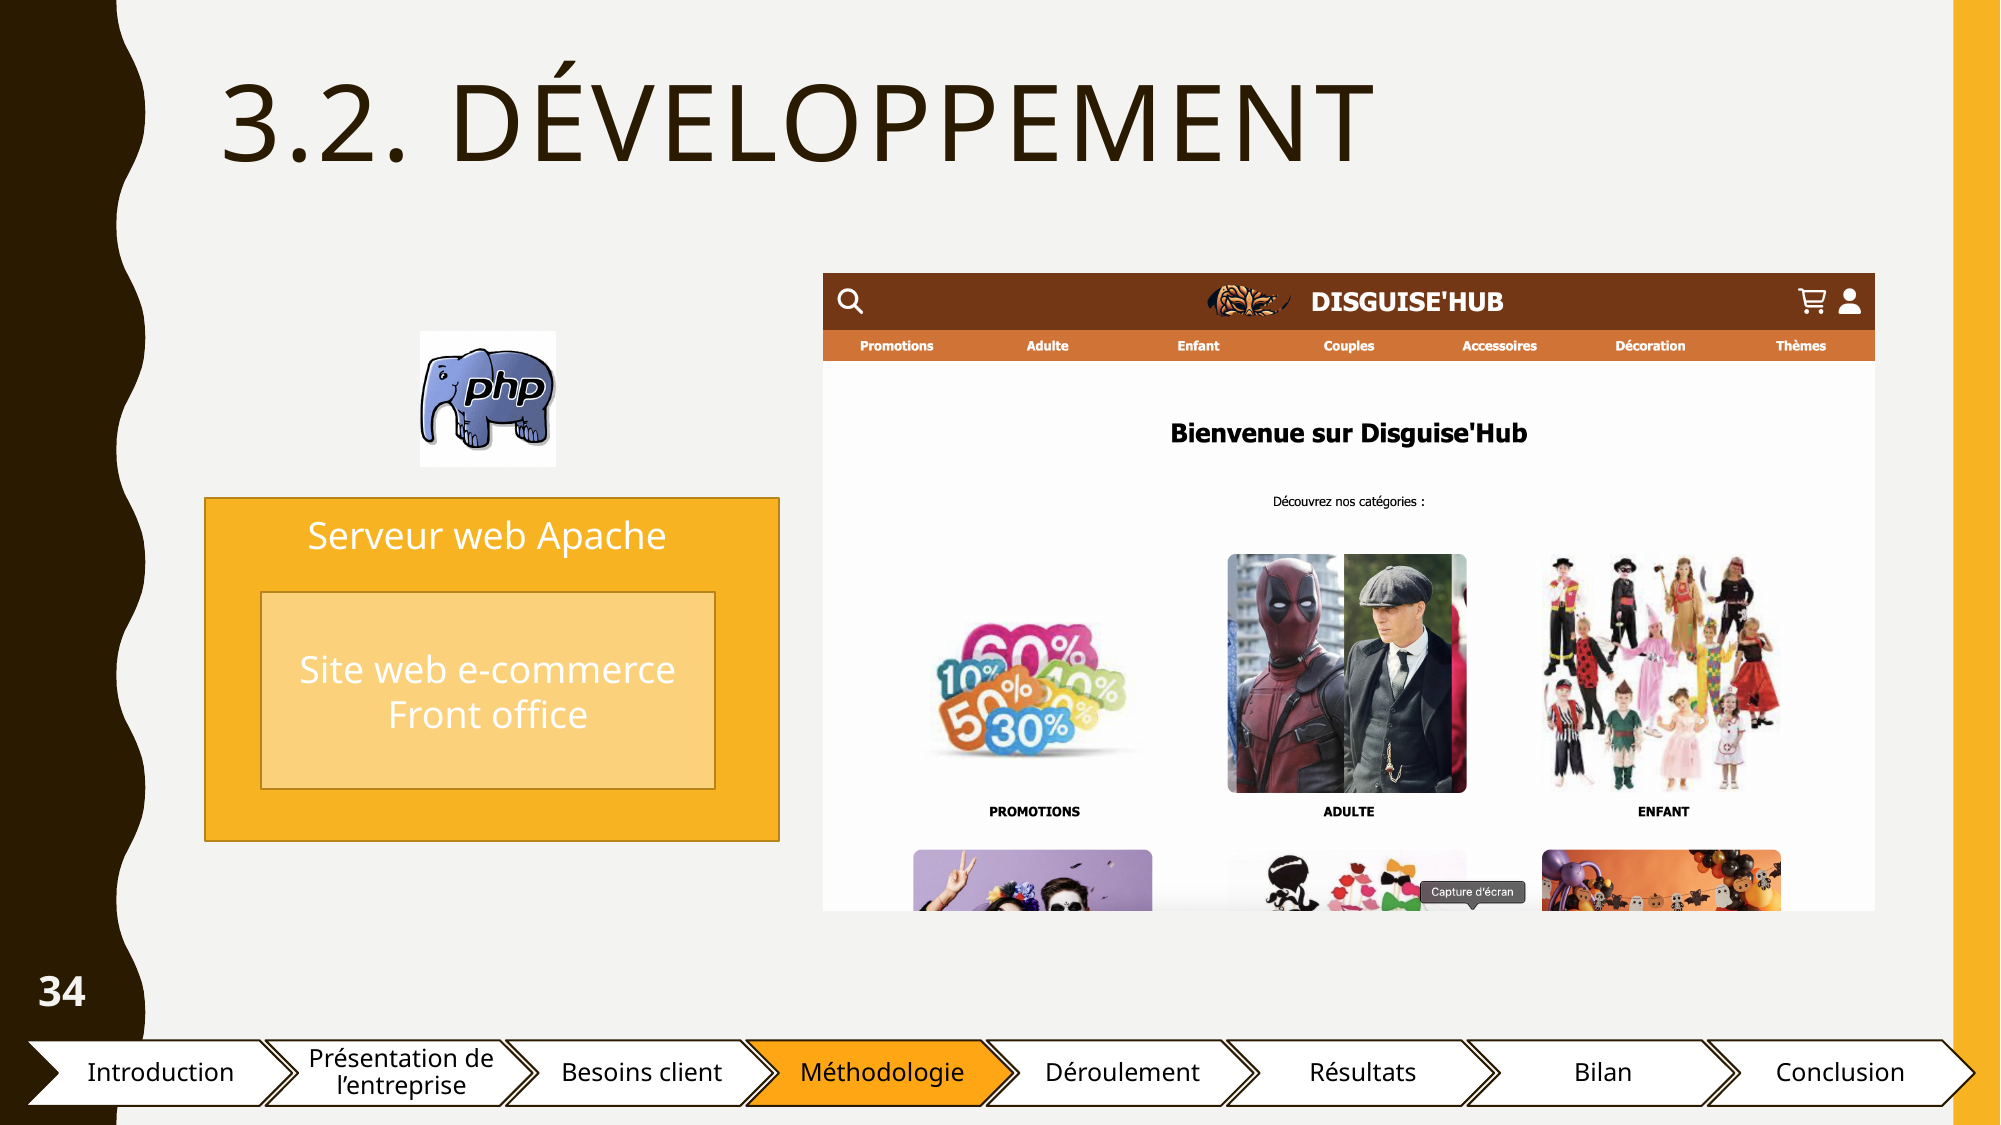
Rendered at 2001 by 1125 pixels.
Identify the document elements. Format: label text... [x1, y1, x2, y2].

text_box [24, 1040, 1975, 1106]
title 3.2. Développement [205, 62, 1875, 196]
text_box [205, 498, 780, 842]
slide_number 34 [12, 961, 113, 1027]
picture [823, 273, 1875, 911]
picture [420, 331, 556, 467]
